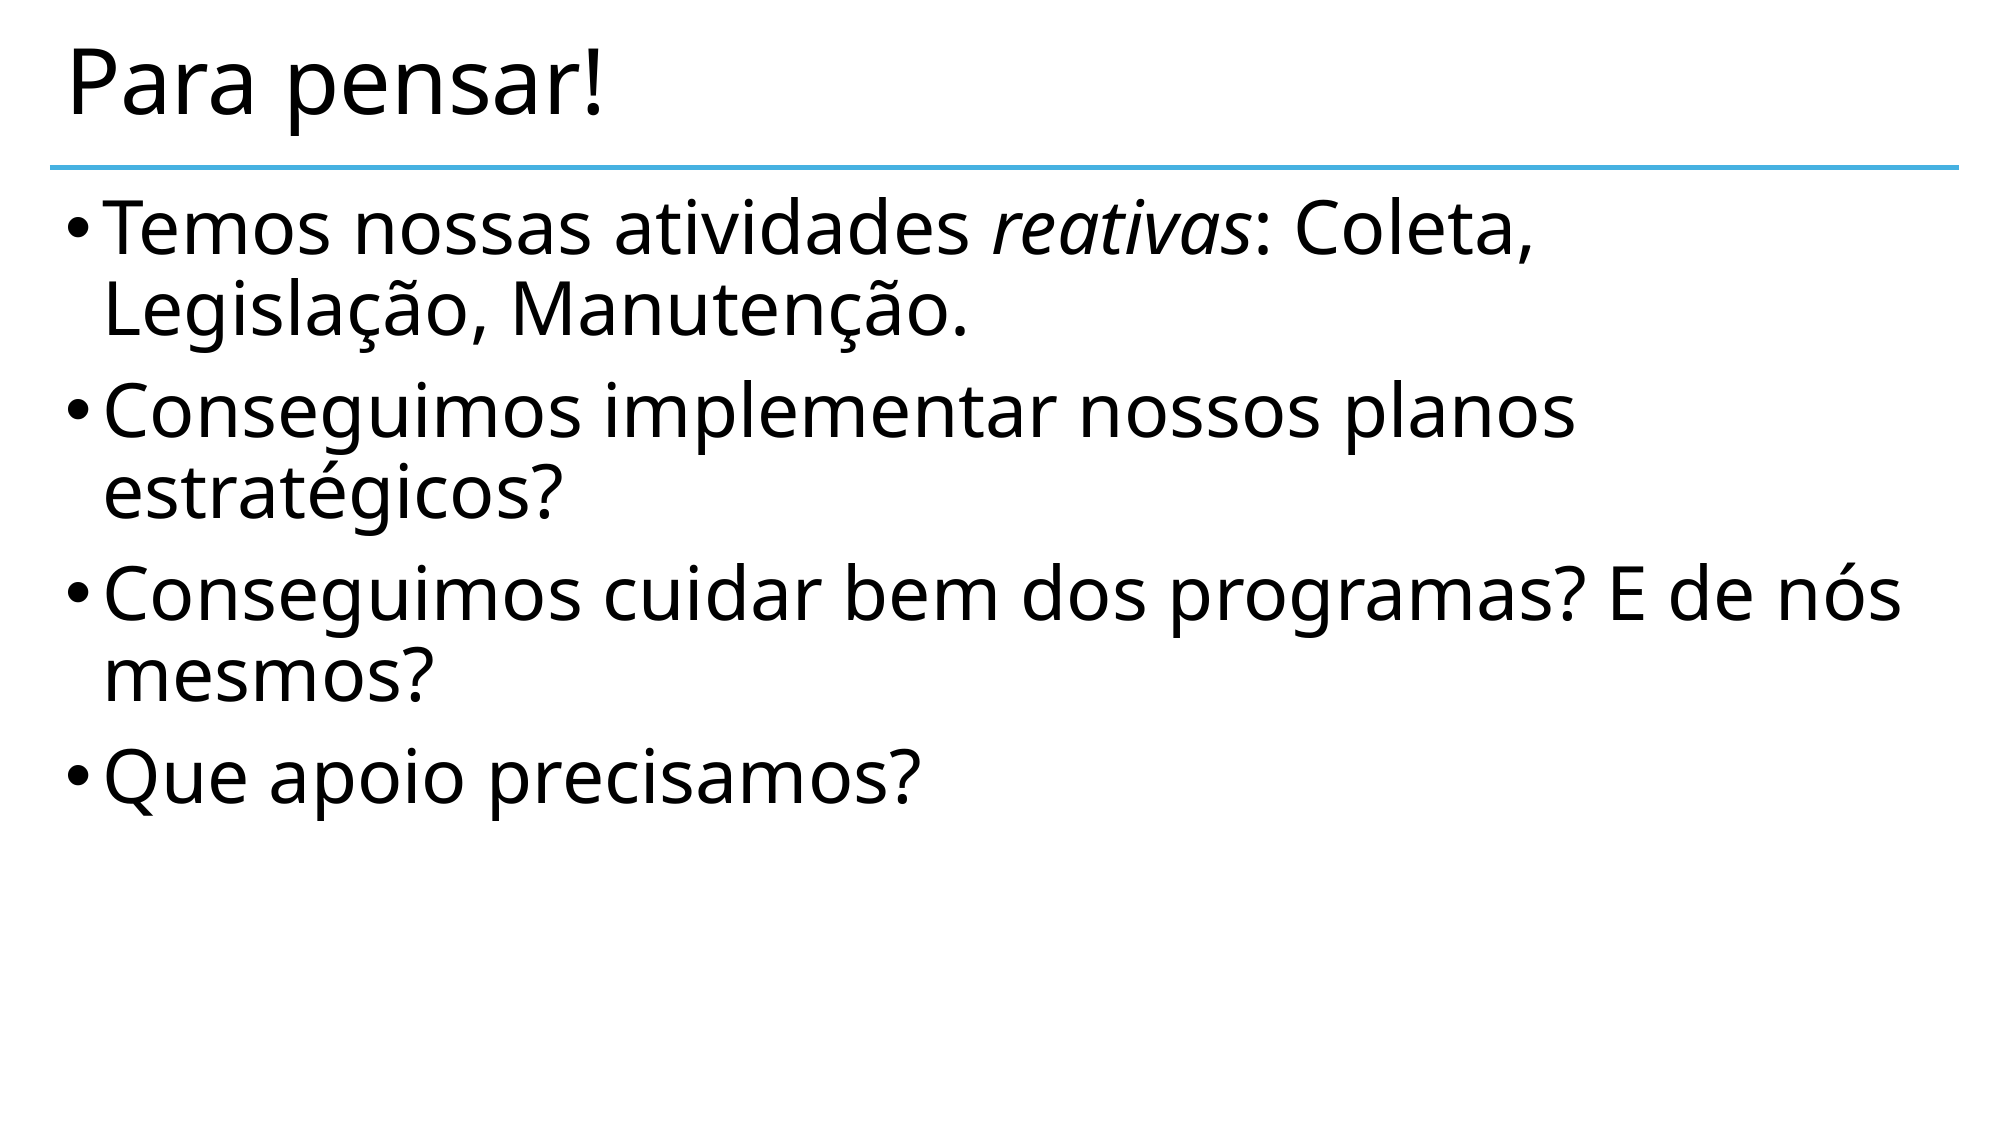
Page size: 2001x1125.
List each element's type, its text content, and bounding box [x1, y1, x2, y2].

list Temos nossas atividades reativas: Coleta, Legislação, Manutenção. Conseguimos implementar nossos planos estratégicos? Conseguimos cuidar bem dos programas? E de nós mesmos? Que apoio precisamos? [50, 182, 1960, 1014]
title Para pensar! [50, 23, 1960, 147]
